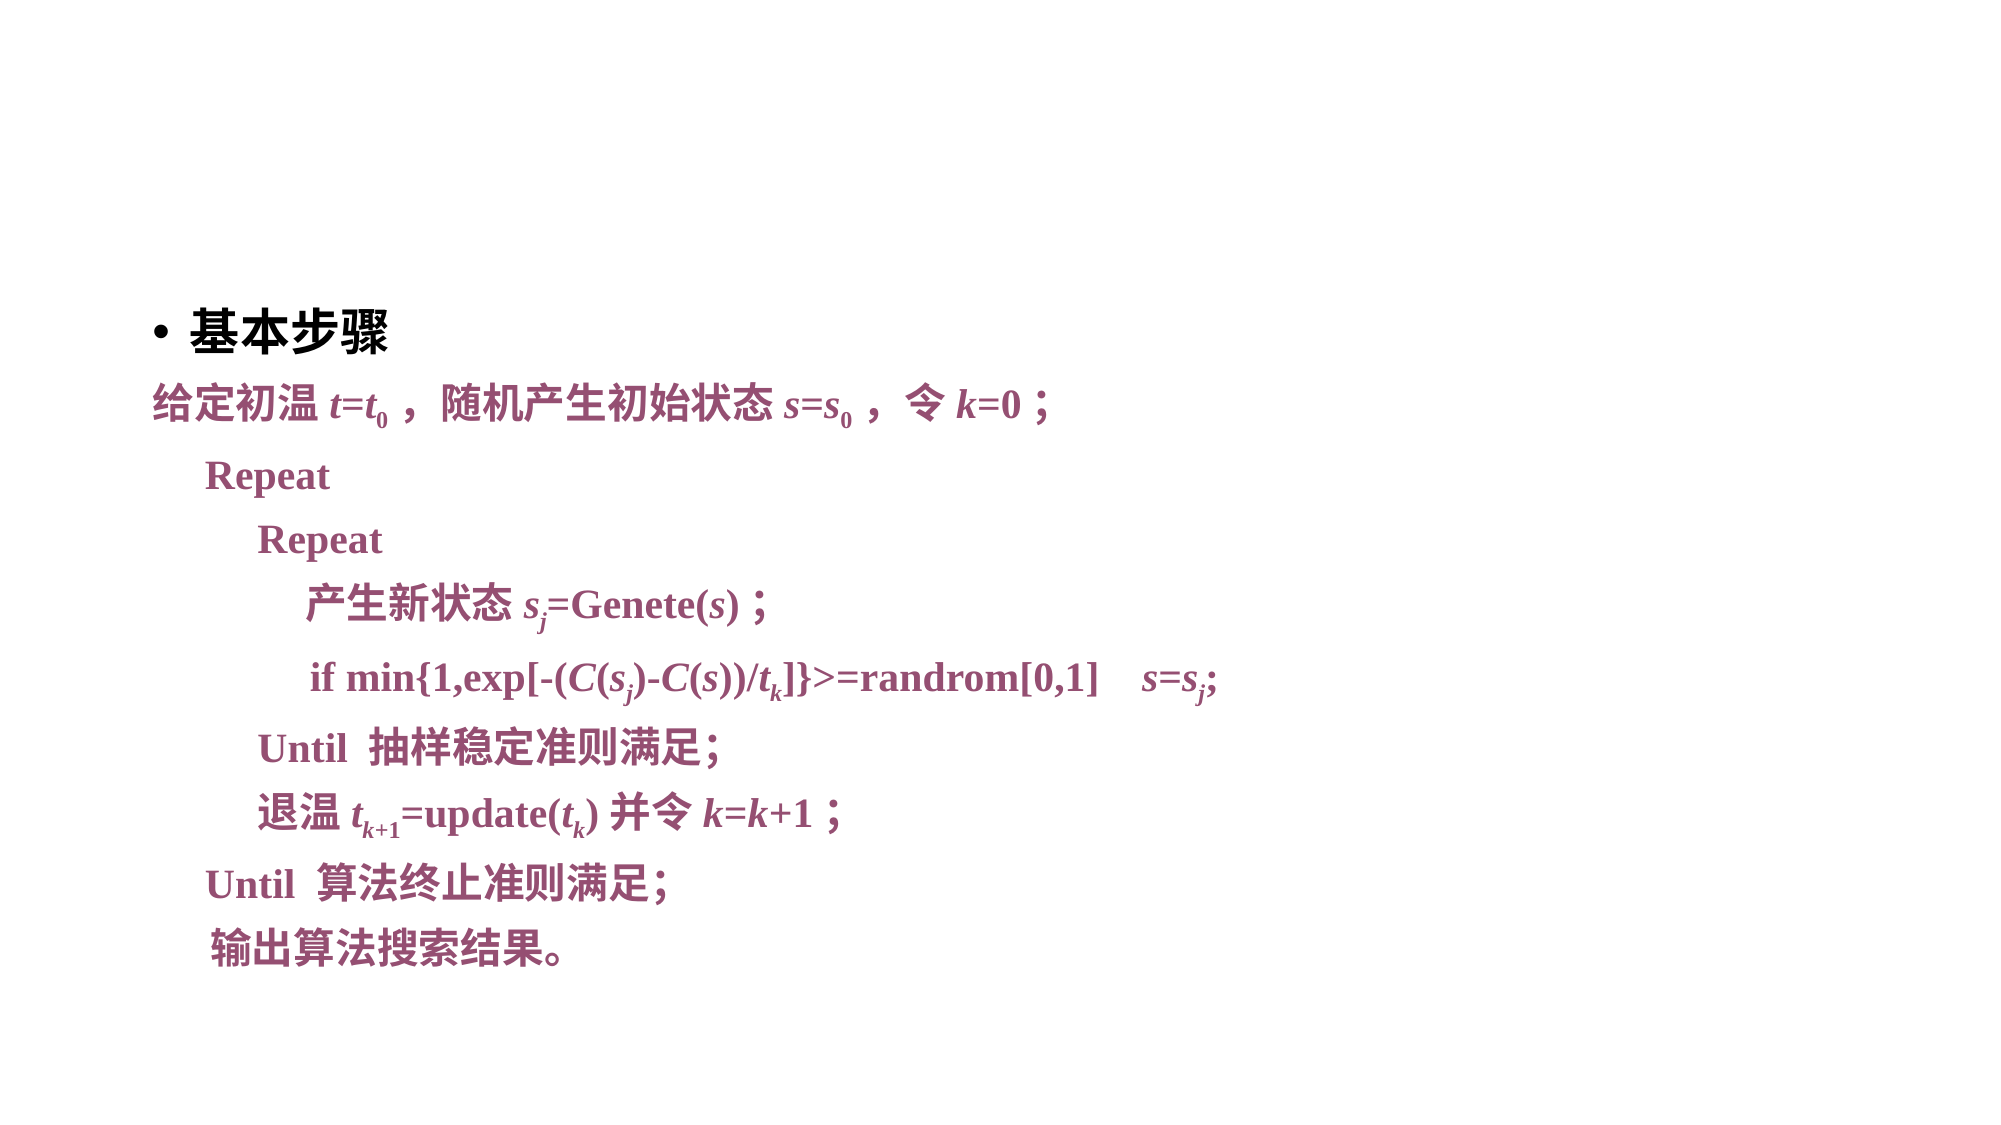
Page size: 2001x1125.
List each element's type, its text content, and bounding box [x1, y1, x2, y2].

list 基本步骤 给定初温t=t0，随机产生初始状态s=s0，令k=0； Repeat Repeat 产生新状态sj=Genete(s)； if min{1,exp[-(C(sj)-C(s))/tk]}>=randrom[0,1] s=sj; Until 抽样稳定准则满足； 退温tk+1=update(tk)并令k=k+1； Until 算法终止准则满足； 输出算法搜索结果。 [137, 299, 1863, 1014]
